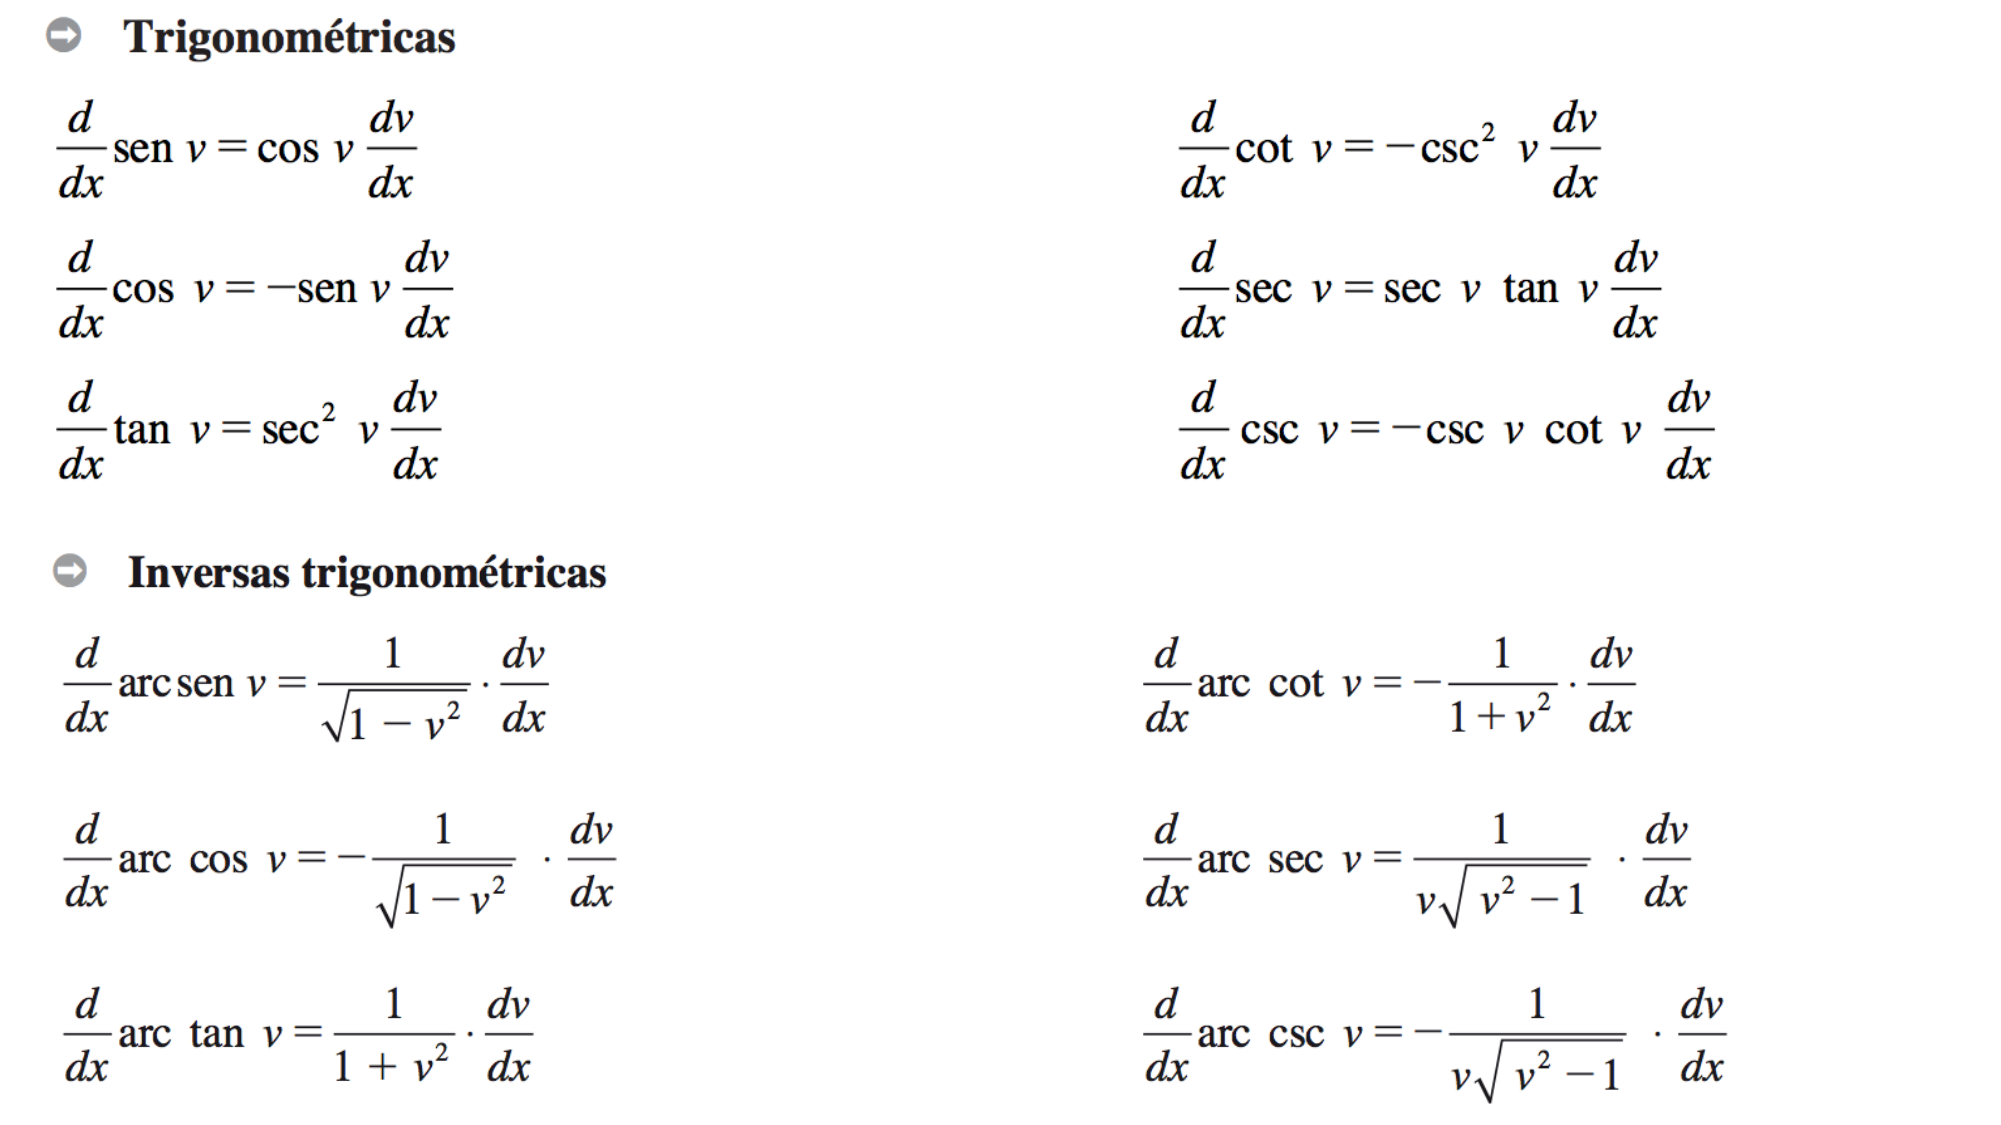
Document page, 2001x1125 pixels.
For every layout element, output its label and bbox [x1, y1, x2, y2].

list [29, 0, 1744, 505]
picture [29, 537, 1745, 1125]
